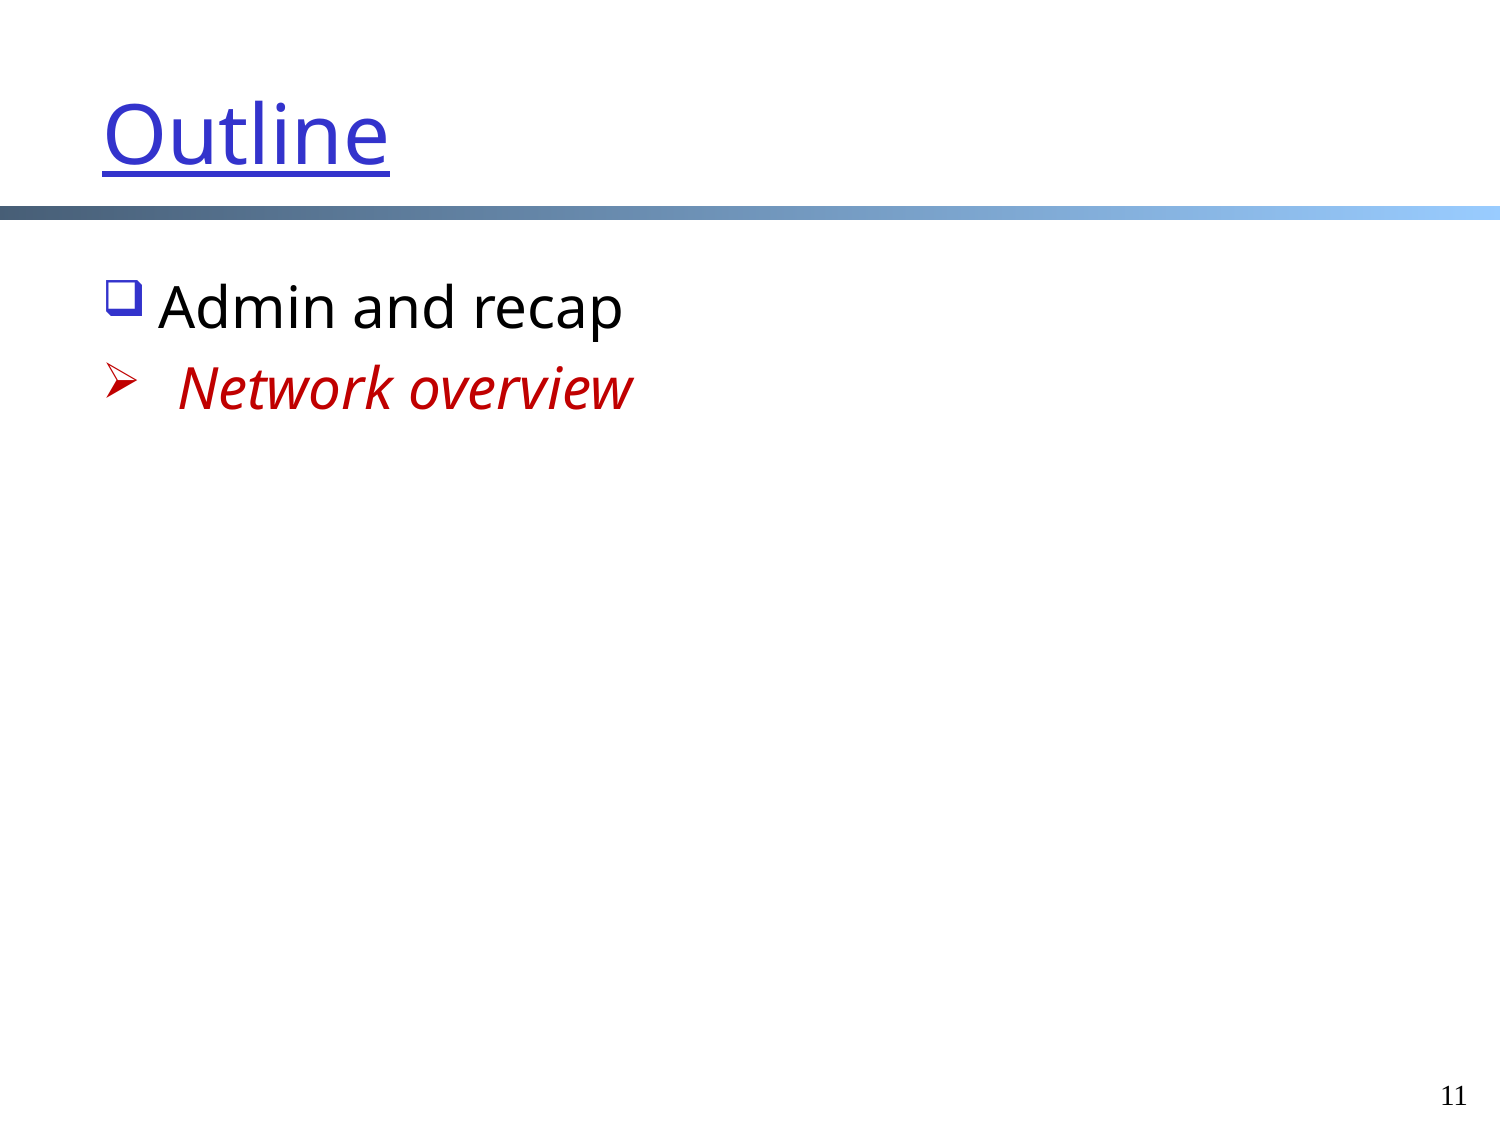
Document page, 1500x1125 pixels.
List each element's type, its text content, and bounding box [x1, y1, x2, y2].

text_box Admin and recap Network overview [87, 262, 1413, 1047]
slide_number 11 [1424, 1068, 1500, 1125]
text_box Outline [87, 37, 1404, 225]
text_box 1 [1424, 207, 1428, 219]
